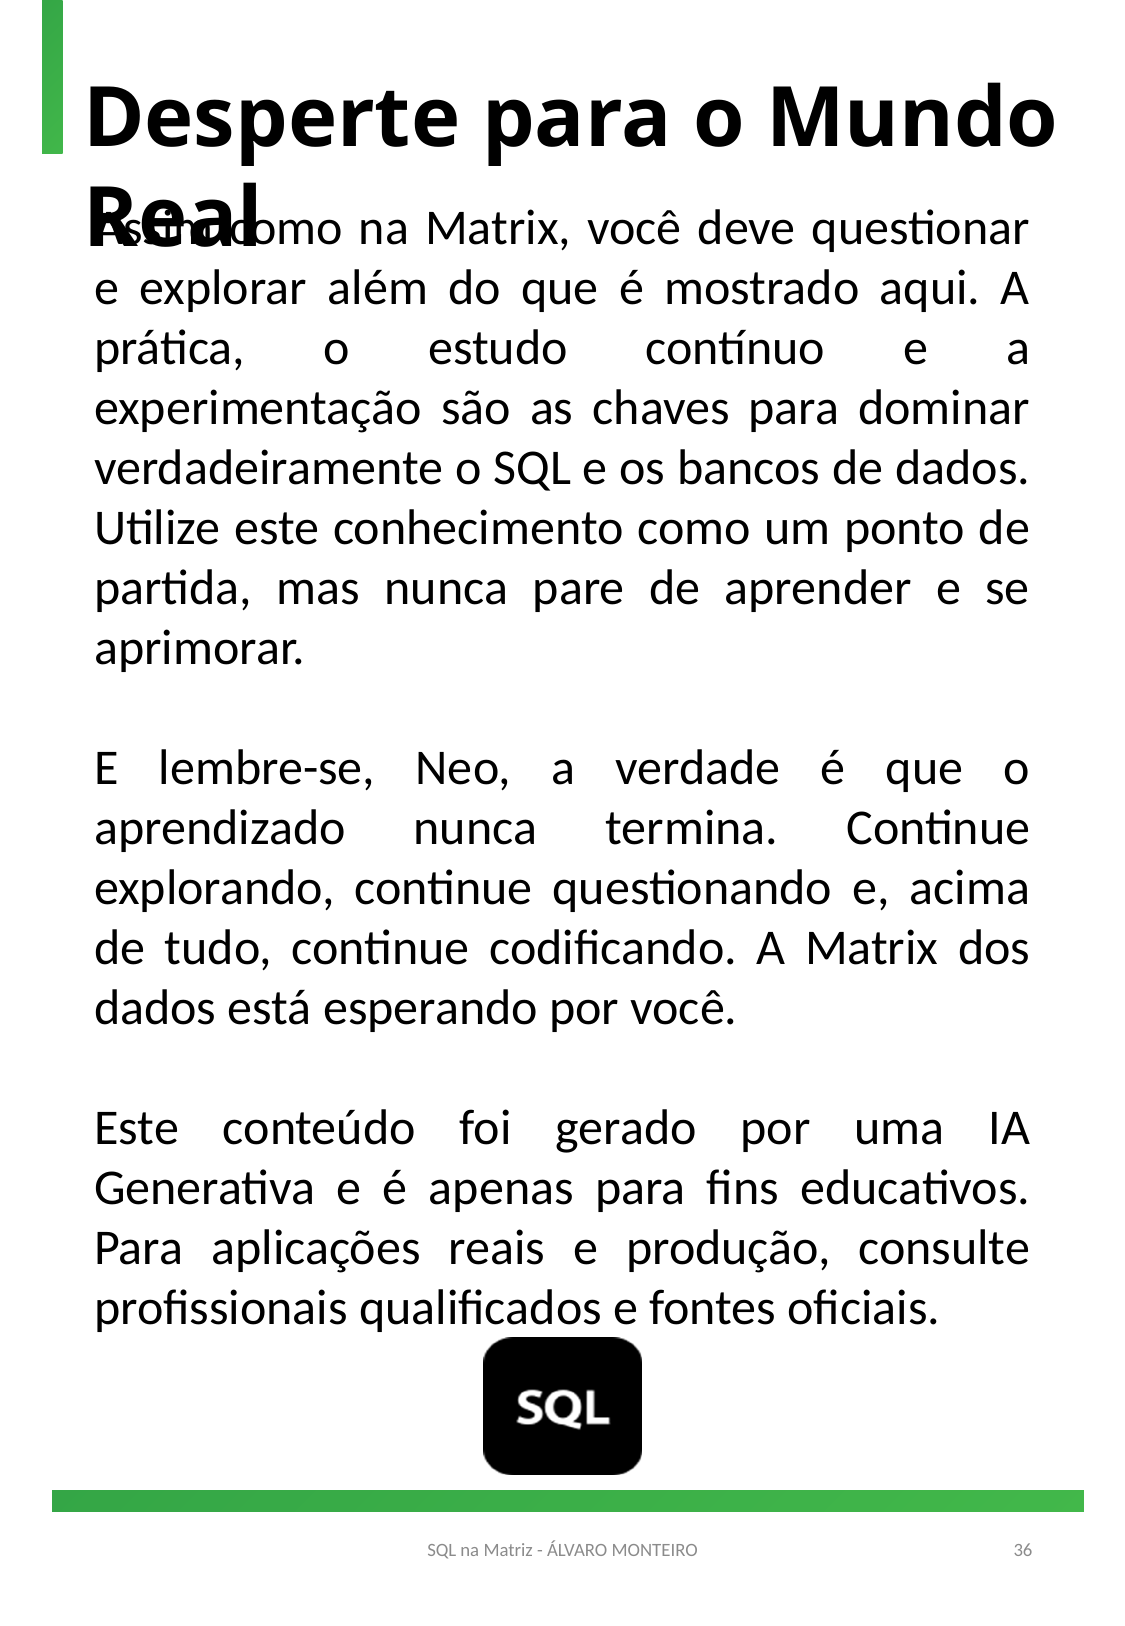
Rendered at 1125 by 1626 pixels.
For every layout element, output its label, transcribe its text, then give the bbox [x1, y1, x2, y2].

picture [483, 1337, 642, 1475]
text_box [51, 1490, 1085, 1513]
text_box [41, 0, 64, 154]
footer SQL na Matriz - ÁLVARO MONTEIRO [372, 1506, 753, 1593]
text_box Desperte para o Mundo Real [68, 56, 1124, 271]
slide_number 36 [794, 1506, 1048, 1593]
text_box Assim como na Matrix, você deve questionar e explorar além do que é mostrado aqui. A prática, o estudo contínuo e a experimentação são as chaves para dominar verdadeiramente o SQL e os bancos de dados. Utilize este conhecimento como um ponto de partida, mas nunca pare de aprender e se aprimorar. E lembre-se, Neo, a verdade é que o aprendizado nunca termina. Continue explorando, continue questionando e, acima de tudo, continue codificando. A Matrix dos dados está esperando por você. Este conteúdo foi gerado por uma IA Generativa e é apenas para fins educativos. Para aplicações reais e produção, consulte profissionais qualificados e fontes oficiais. [79, 271, 1046, 1342]
